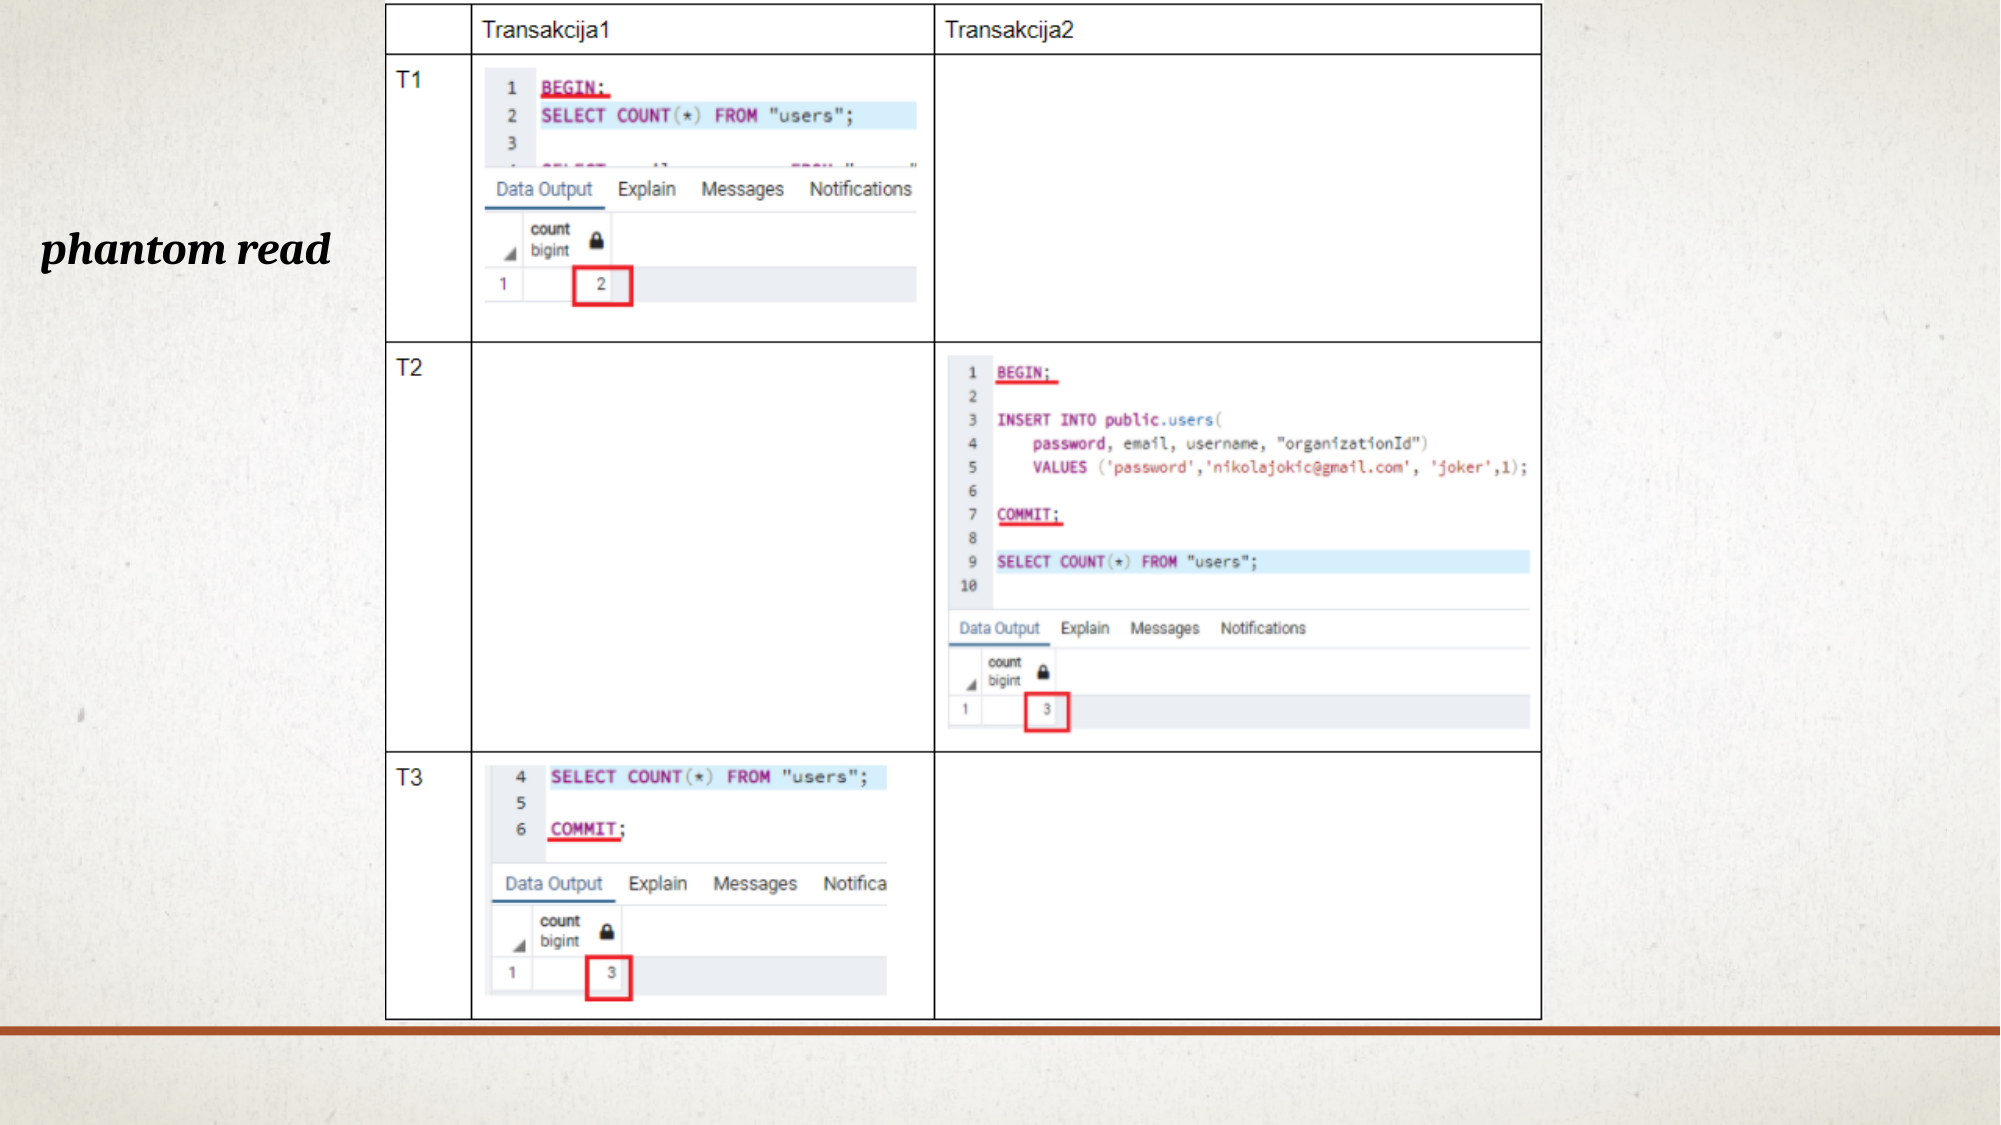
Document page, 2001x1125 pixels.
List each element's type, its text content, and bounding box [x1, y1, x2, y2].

text_box phantom read [0, 211, 385, 281]
picture [0, 0, 2001, 1125]
